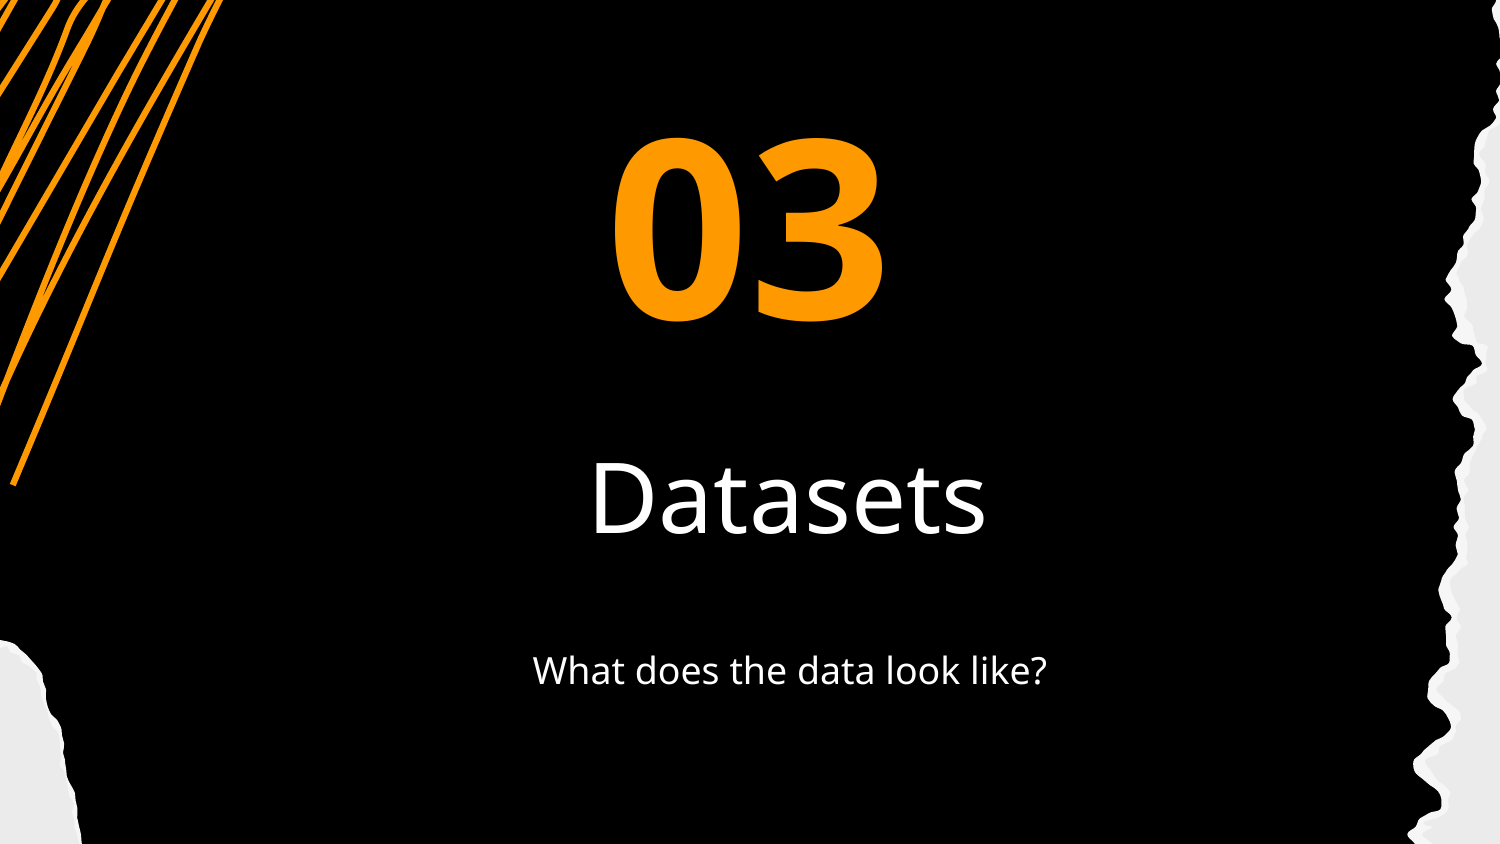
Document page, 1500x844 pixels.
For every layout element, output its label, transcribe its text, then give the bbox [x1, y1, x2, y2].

title 03 [547, 104, 953, 335]
title Datasets [329, 424, 1248, 563]
subtitle What does the data look like? [397, 632, 1183, 697]
